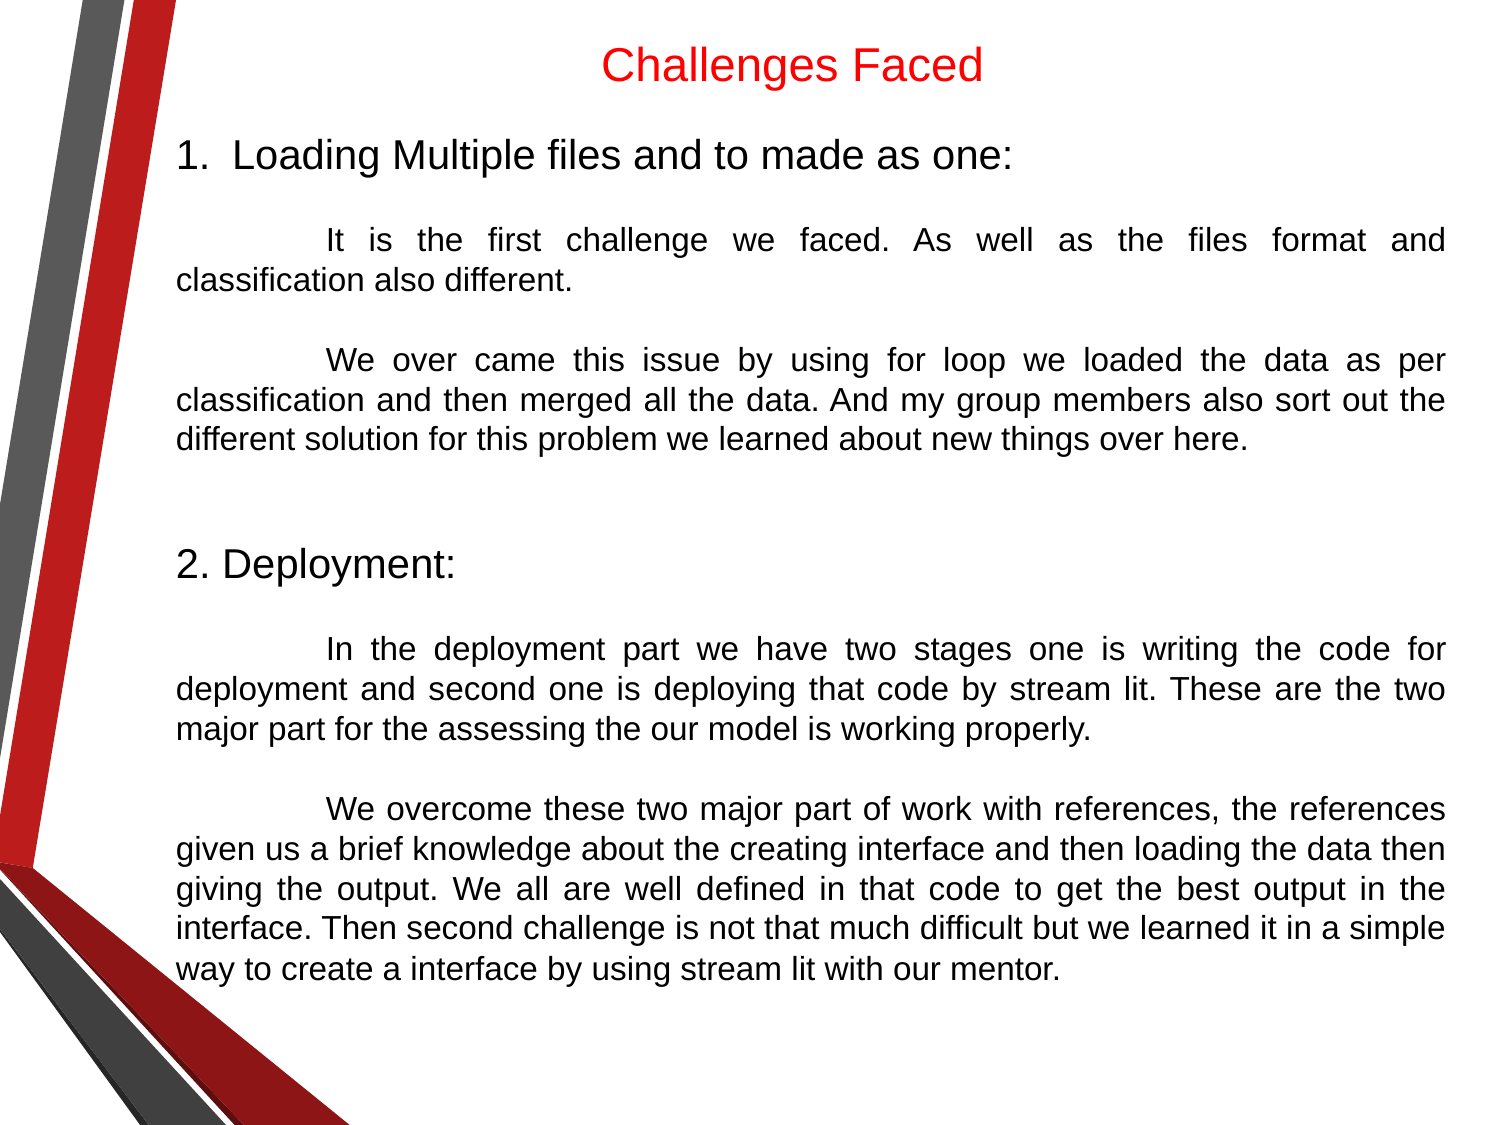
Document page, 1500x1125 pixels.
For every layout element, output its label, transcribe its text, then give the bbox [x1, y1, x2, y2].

title Challenges Faced [161, 26, 1425, 99]
text_box Loading Multiple files and to made as one: It is the first challenge we faced. As well as the files format and classification also different. We over came this issue by using for loop we loaded the data as per classification and then merged all the data. And my group members also sort out the different solution for this problem we learned about new things over here. 2. Deployment: In the deployment part we have two stages one is writing the code for deployment and second one is deploying that code by stream lit. These are the two major part for the assessing the our model is working properly. We overcome these two major part of work with references, the references given us a brief knowledge about the creating interface and then loading the data then giving the output. We all are well defined in that code to get the best output in the interface. Then second challenge is not that much difficult but we learned it in a simple way to create a interface by using stream lit with our mentor. [161, 120, 1463, 994]
